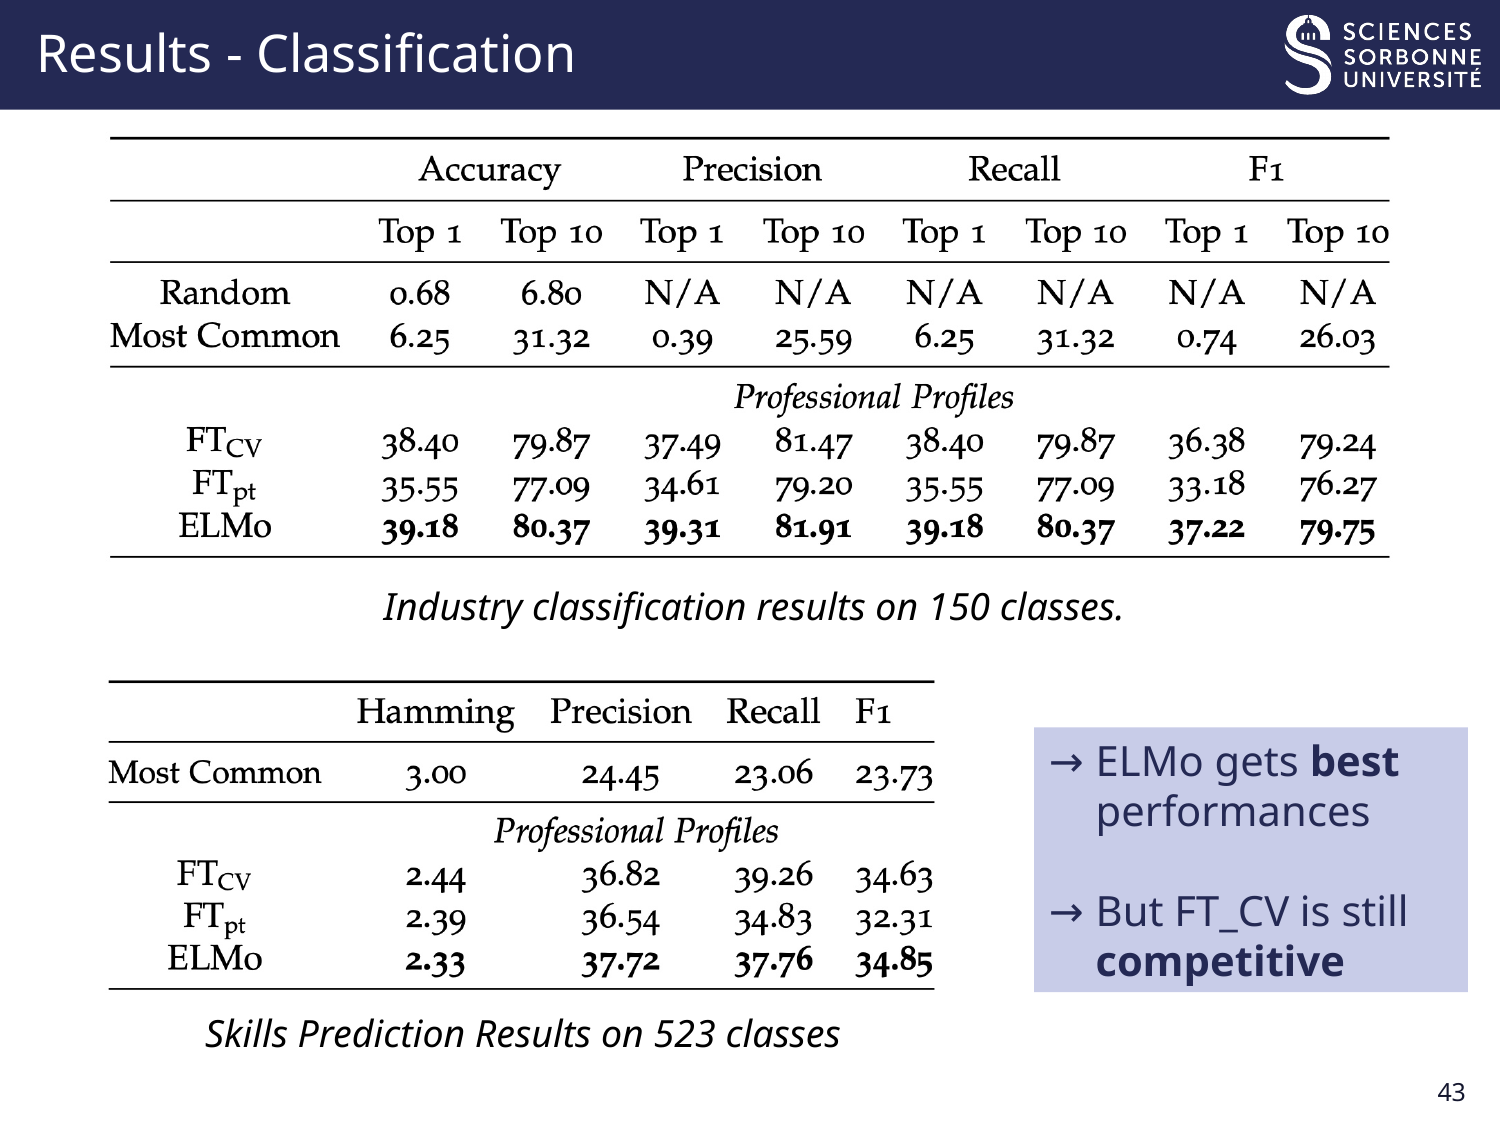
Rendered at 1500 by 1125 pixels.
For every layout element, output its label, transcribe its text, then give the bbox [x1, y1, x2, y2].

picture [105, 131, 1395, 562]
text_box Skills Prediction Results on 523 classes [42, 1002, 1005, 1063]
text_box Industry classification results on 150 classes. [105, 575, 1394, 636]
picture [105, 675, 942, 994]
slide_number 42 [1397, 1061, 1482, 1125]
title Results - Classification [21, 0, 1271, 112]
text_box ELMo gets best performances But FT_CV is still competitive [1034, 727, 1468, 993]
